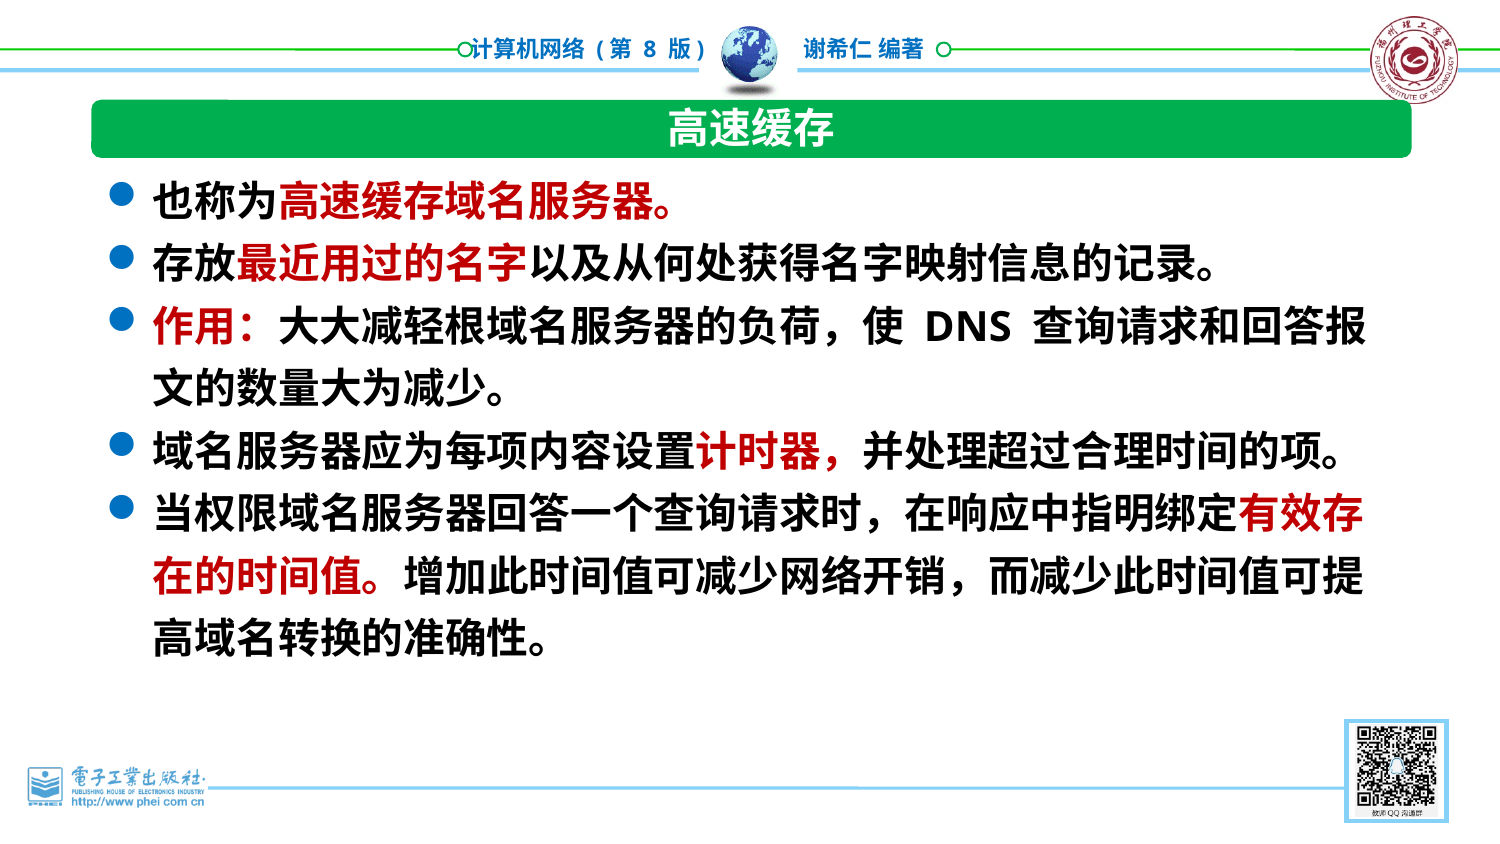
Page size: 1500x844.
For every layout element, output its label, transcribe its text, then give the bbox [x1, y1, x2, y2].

text_box 高速缓存 [653, 94, 850, 154]
picture [23, 764, 208, 809]
text_box 也称为高速缓存域名服务器。 存放最近用过的名字以及从何处获得名字映射信息的记录。 作用：大大减轻根域名服务器的负荷，使 DNS 查询请求和回答报文的数量大为减少。 域名服务器应为每项内容设置计时器，并处理超过合理时间的项。 当权限域名服务器回答一个查询请求时，在响应中指明绑定有效存在的时间值。增加此时间值可减少网络开销，而减少此时间值可提高域名转换的准确性。 [91, 154, 1412, 670]
picture [1370, 16, 1458, 104]
picture [1355, 724, 1438, 817]
text_box [850, 99, 1412, 154]
picture [719, 24, 779, 94]
text_box [91, 99, 653, 154]
